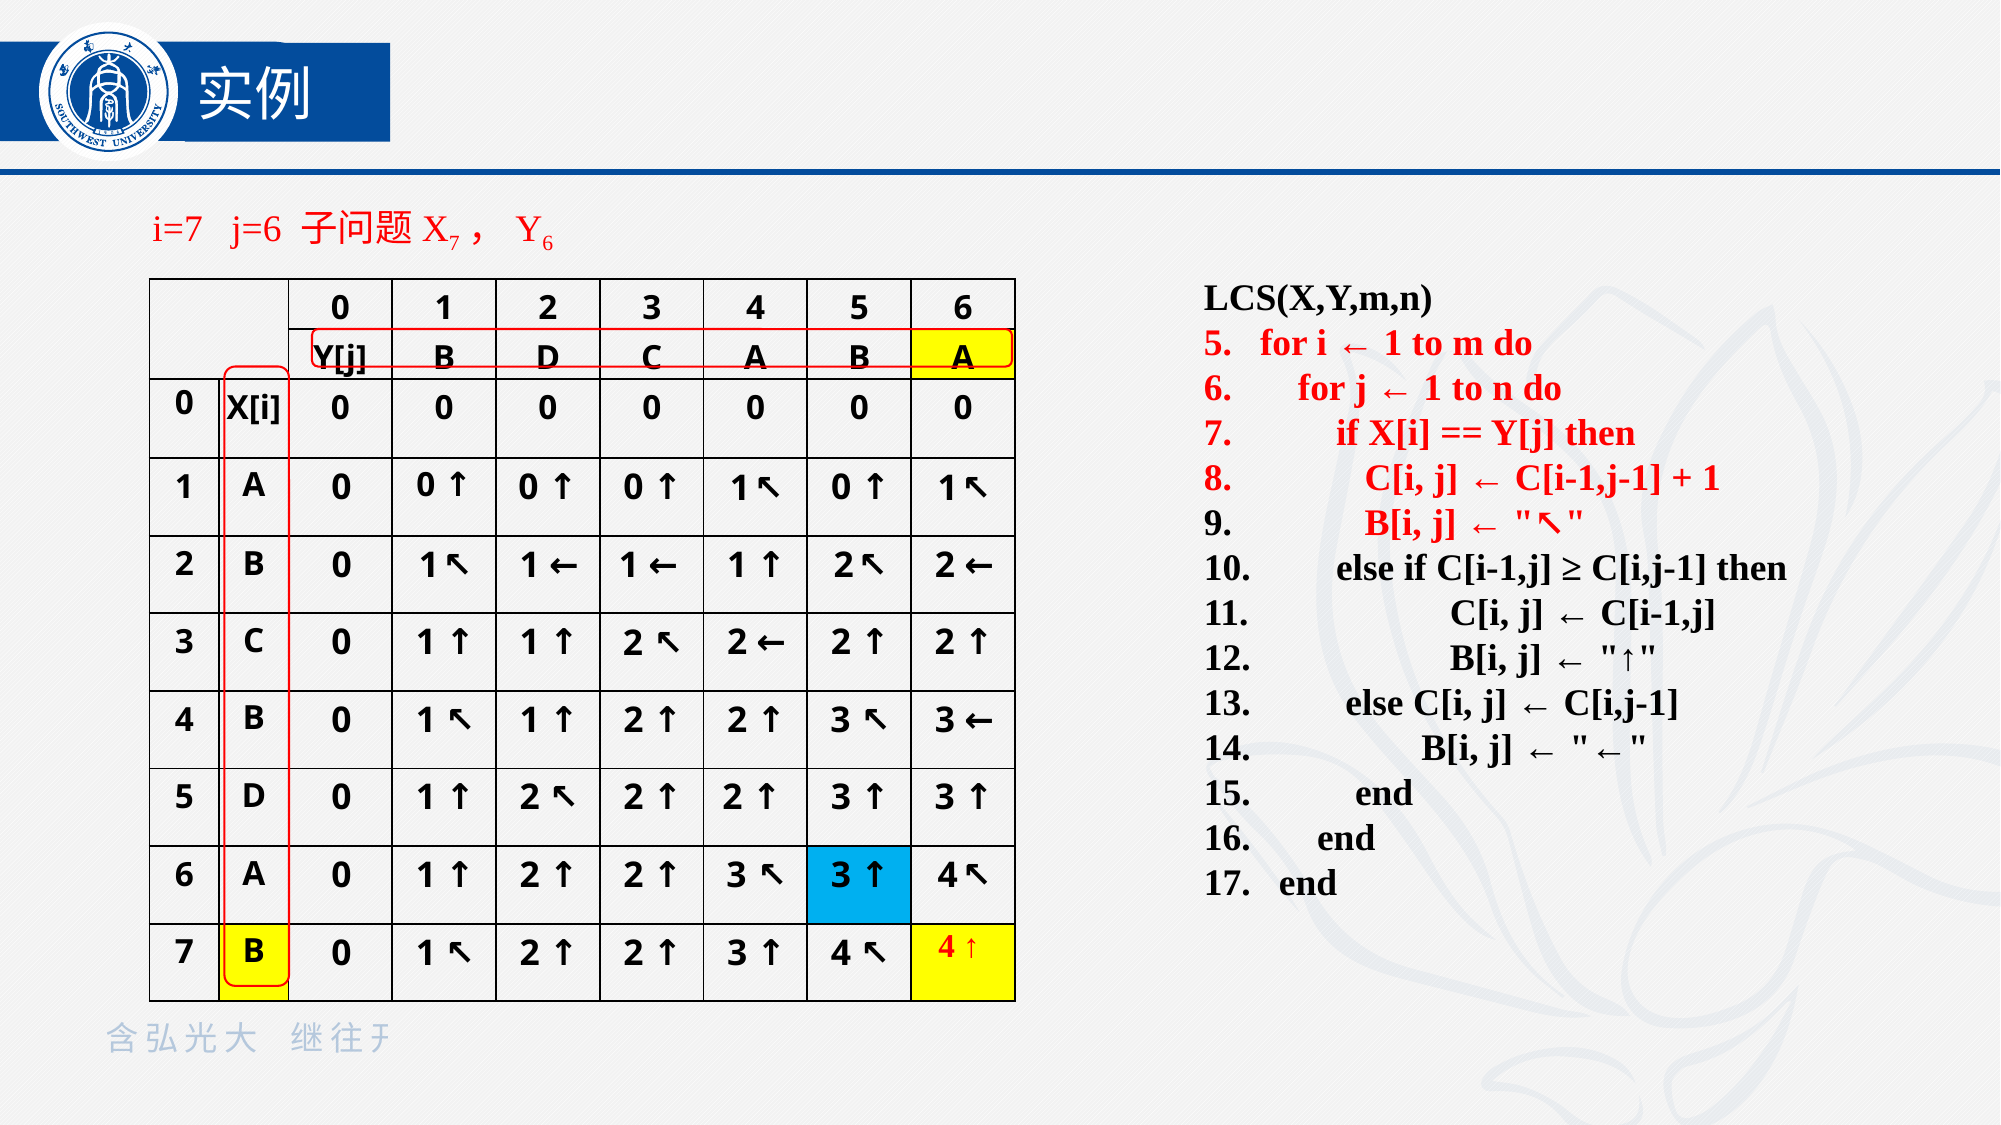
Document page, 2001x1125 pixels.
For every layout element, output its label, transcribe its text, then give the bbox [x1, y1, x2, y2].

table_cell 2 ↑ [601, 925, 703, 1000]
table_cell 2 ← [912, 537, 1014, 612]
table_cell 1 ↑ [393, 614, 495, 690]
table_cell 1 ↖ [704, 459, 806, 535]
table_cell 1 ← [601, 537, 703, 612]
table_cell 0 [497, 380, 599, 457]
table_cell 2 ↑ [601, 692, 703, 768]
table_cell 3 ↑ [912, 769, 1014, 845]
table_cell 4 ↖ [808, 925, 910, 1000]
table_cell 1 ↑ [704, 537, 806, 612]
table_cell 2 ↖ [601, 614, 703, 690]
table_cell 2 ← [704, 614, 806, 690]
table_header 5 [808, 280, 910, 328]
table_cell 1 ↑ [393, 769, 495, 845]
table_cell 2 ↖ [808, 537, 910, 612]
table_cell 4 [150, 692, 218, 768]
table_cell 0 ↑ [393, 459, 495, 535]
table_cell 5 [150, 769, 218, 845]
table_cell 0 ↑ [601, 459, 703, 535]
table_cell 2 ↑ [601, 769, 703, 845]
table_cell C [601, 368, 703, 378]
table_cell Y[j] [289, 330, 391, 378]
table_cell 2 ↑ [704, 769, 806, 845]
table_header 2 [497, 280, 599, 327]
table_cell 0 ↑ [497, 459, 599, 535]
table_cell 1 ↑ [393, 847, 495, 923]
table_cell D [497, 368, 599, 378]
table_cell [912, 972, 1014, 1000]
table_cell 0 [291, 537, 391, 612]
table_header 0 [289, 308, 391, 328]
table_cell 2 ↑ [808, 614, 910, 690]
table_cell 1 ↖ [912, 459, 1014, 535]
table_cell 0 [291, 692, 391, 768]
text_box i=7 j=6 子问题X7，Y6 [137, 196, 576, 308]
table_cell 0 [291, 614, 391, 690]
table_cell B [220, 925, 288, 1000]
table_cell 3 ← [912, 692, 1014, 768]
table_cell A [704, 368, 806, 378]
text_box 4 ↑ [899, 916, 1017, 972]
table_cell 2 ↑ [601, 847, 703, 923]
table_cell 0 [290, 380, 391, 457]
table_cell 3 ↑ [704, 925, 806, 1000]
table_cell A [912, 361, 1014, 378]
table_cell B [393, 368, 495, 378]
table_cell 0 [808, 380, 910, 457]
table_cell 2 ↑ [497, 847, 599, 923]
table_cell 1 ↑ [497, 614, 599, 690]
table_cell 0 [290, 459, 391, 535]
table_cell 3 [150, 614, 218, 690]
table_cell 3 ↑ [808, 769, 910, 845]
table_cell 2 [150, 537, 218, 612]
table_cell 0 [291, 769, 391, 845]
table_cell 2 ↖ [497, 769, 599, 845]
table_cell 1 ↑ [497, 692, 599, 768]
table_cell 1 ↖ [393, 925, 495, 1000]
table_cell B [808, 368, 910, 378]
table_cell 0 ↑ [808, 459, 910, 535]
table_header 3 [601, 280, 703, 327]
table_cell 7 [150, 925, 218, 1000]
table_cell 2 ↑ [704, 692, 806, 768]
table_cell 0 [912, 380, 1014, 457]
table_cell 3 ↑ [808, 847, 910, 923]
table_cell 4 ↖ [912, 847, 1014, 916]
table_header [150, 308, 288, 378]
text_box [310, 327, 1014, 368]
table_cell 3 ↖ [704, 847, 806, 923]
table_cell 2 ↑ [912, 614, 1014, 690]
table_cell 0 [393, 380, 495, 457]
list 实例 [184, 42, 391, 142]
table_cell 1 ← [497, 537, 599, 612]
table_cell 2 ↑ [497, 925, 599, 1000]
table_cell 1 ↖ [393, 692, 495, 768]
table_cell 1 ↖ [393, 537, 495, 612]
table_header 1 [393, 308, 495, 327]
table_header 4 [704, 280, 806, 328]
table_cell 0 [150, 380, 218, 457]
table_cell 0 [601, 380, 703, 457]
table_cell 0 [704, 380, 806, 457]
text_box LCS(X,Y,m,n) for i ← 1 to m do for j ← 1 to n do if X[i] == Y[j] then C[i, j] ← C[i-1,j-1] + 1 B[i, j] ← "↖" else if C[i-1,j] ≥ C[i,j-1] then C[i, j] ← C[i-1,j] B[i, j] ← "↑" else C[i, j] ← C[i,j-1] B[i, j] ← "←" end end end [1188, 265, 1883, 911]
text_box [223, 365, 291, 987]
table_cell 3 ↖ [808, 692, 910, 768]
table_cell 6 [150, 847, 218, 923]
table_cell 0 [289, 925, 391, 1000]
table_cell 0 [291, 847, 391, 923]
table_header 6 [912, 280, 1014, 328]
table_cell 1 [150, 459, 218, 535]
